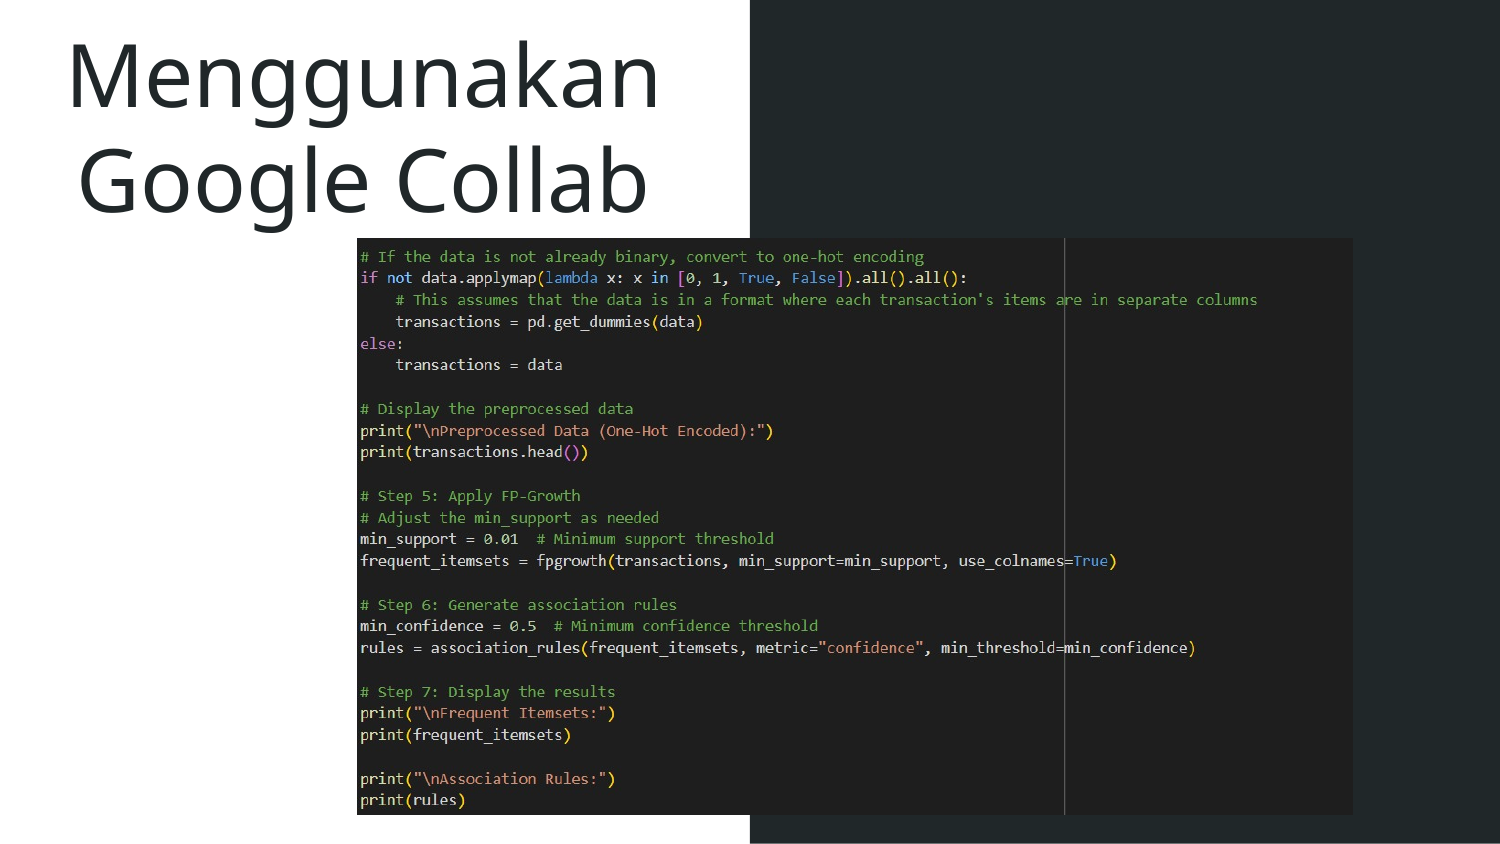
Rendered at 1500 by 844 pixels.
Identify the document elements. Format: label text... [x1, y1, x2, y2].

title Menggunakan Google Collab [0, 26, 728, 245]
picture [357, 238, 1353, 815]
